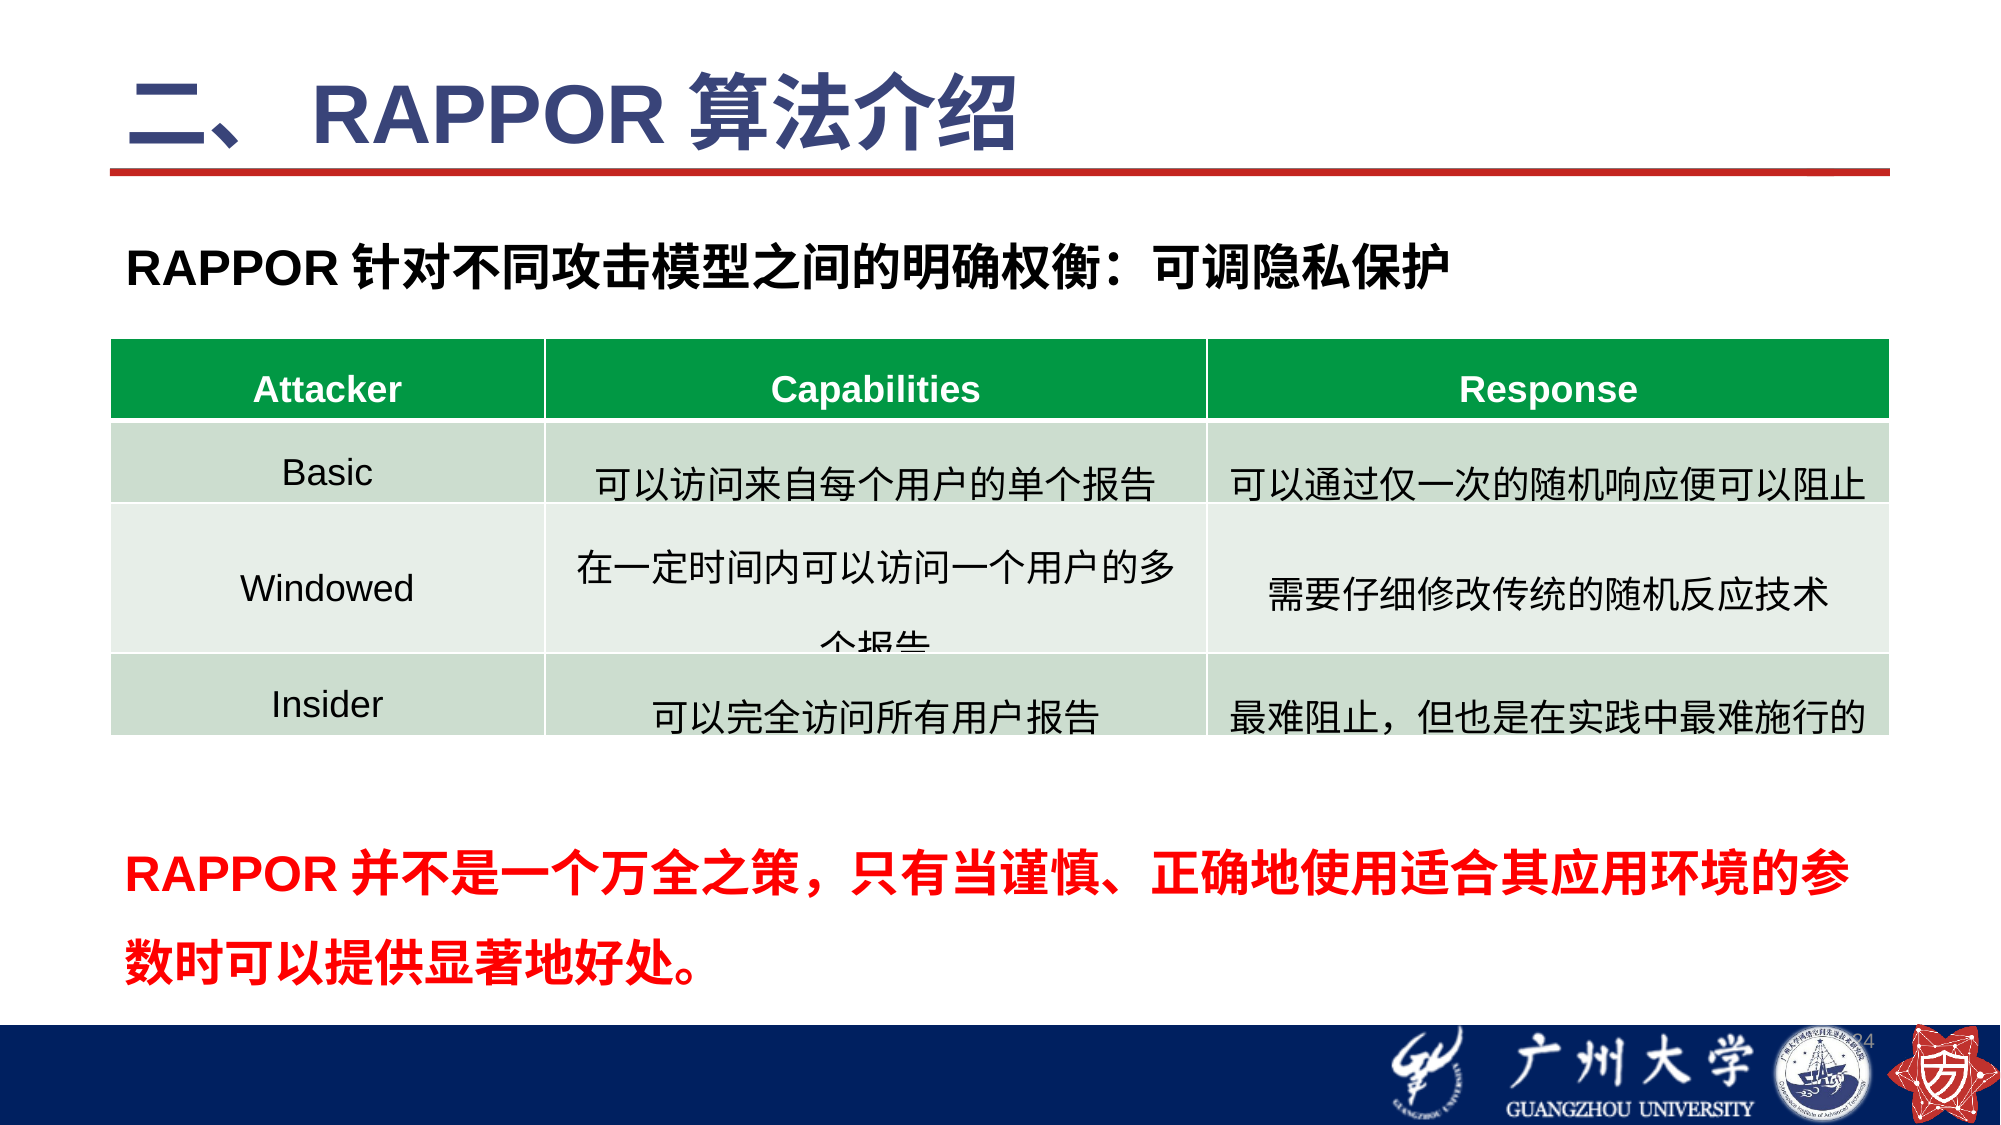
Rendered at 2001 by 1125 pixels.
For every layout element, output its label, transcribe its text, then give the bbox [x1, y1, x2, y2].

title 二、RAPPOR算法介绍 [109, 0, 1890, 169]
table_cell 在一定时间内可以访问一个用户的多个报告 [546, 504, 1206, 652]
table_cell Basic [111, 423, 544, 502]
table_cell 可以完全访问所有用户报告 [546, 654, 1206, 735]
table_header Response [1208, 339, 1889, 418]
text_box RAPPOR并不是一个万全之策，只有当谨慎、正确地使用适合其应用环境的参数时可以提供显著地好处。 [109, 803, 1890, 999]
table_cell 最难阻止，但也是在实践中最难施行的 [1208, 654, 1889, 735]
table_cell 可以访问来自每个用户的单个报告 [546, 423, 1206, 502]
table_cell Windowed [111, 504, 544, 652]
table_cell 需要仔细修改传统的随机反应技术 [1208, 504, 1889, 652]
table_cell Insider [111, 654, 544, 735]
slide_number 24 [1412, 1022, 1890, 1057]
picture [1378, 1013, 2001, 1125]
table_header Attacker [111, 339, 544, 418]
text_box RAPPOR针对不同攻击模型之间的明确权衡：可调隐私保护 [110, 228, 1467, 303]
table_header Capabilities [546, 339, 1206, 418]
table_cell 可以通过仅一次的随机响应便可以阻止 [1208, 423, 1889, 502]
